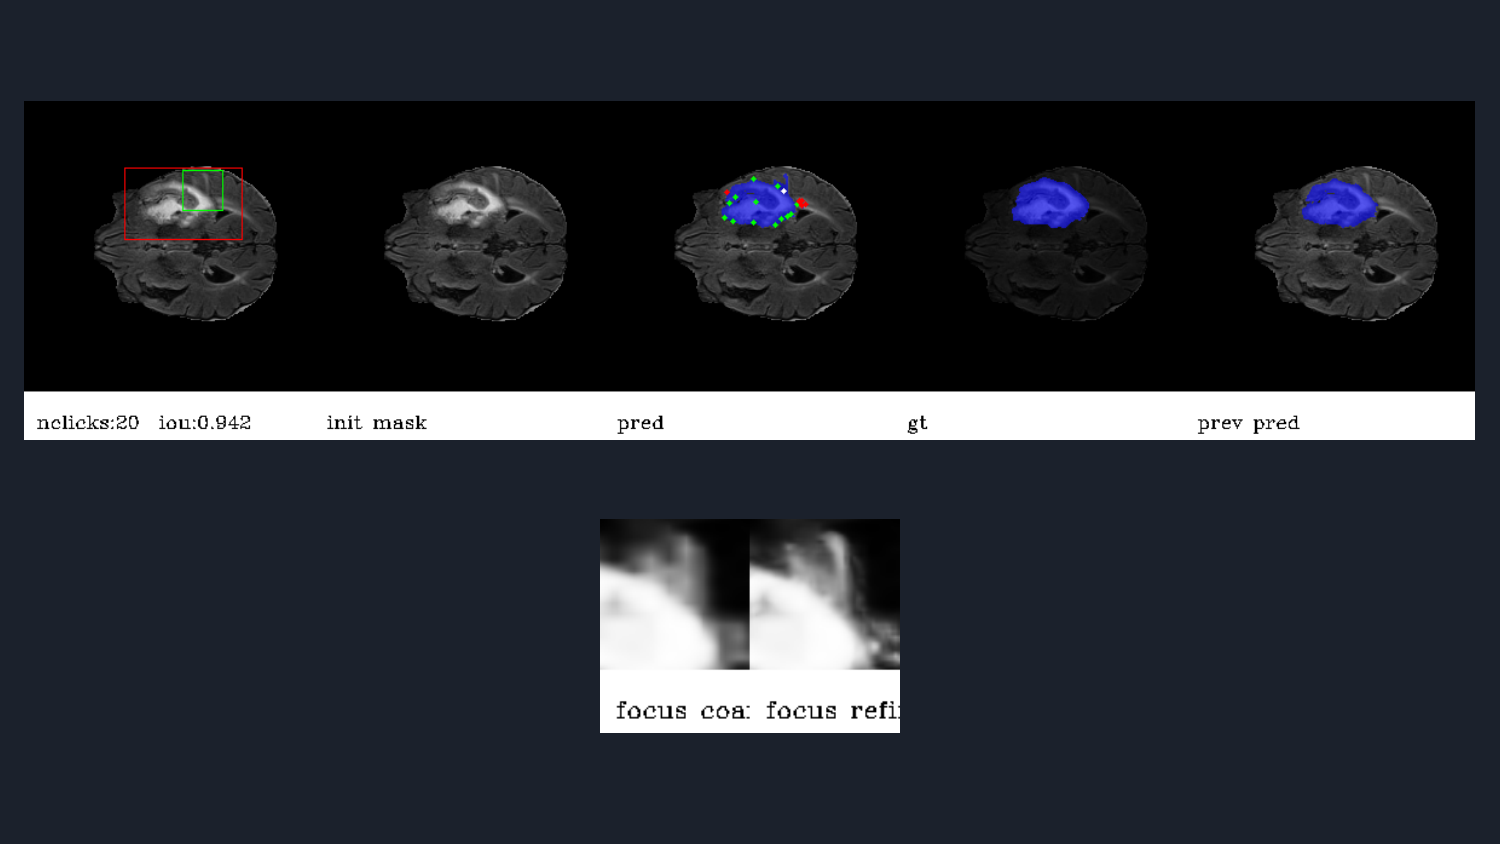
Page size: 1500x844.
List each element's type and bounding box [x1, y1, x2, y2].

picture [24, 101, 1476, 440]
picture [599, 519, 901, 733]
